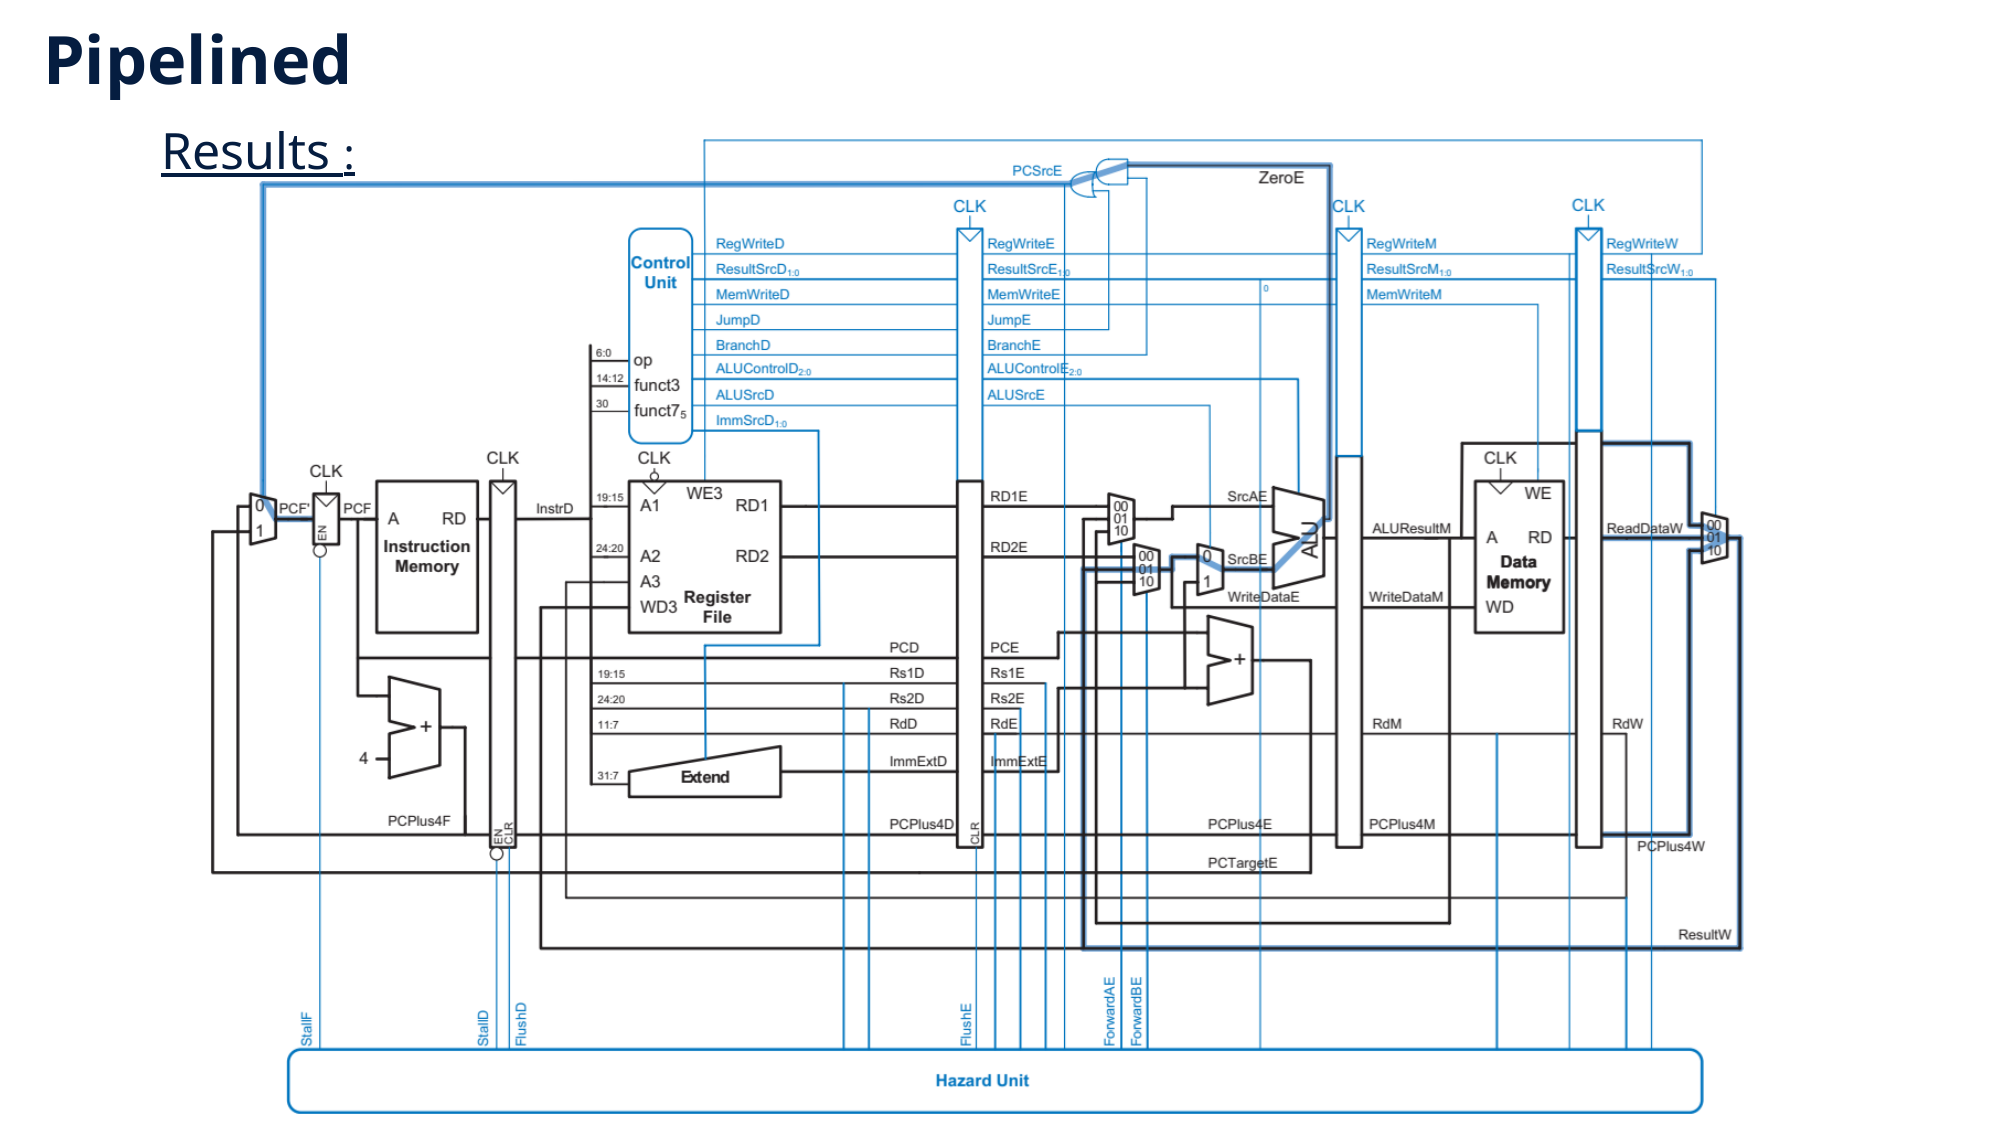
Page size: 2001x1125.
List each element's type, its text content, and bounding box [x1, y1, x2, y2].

text_box Pipelined [28, 10, 1078, 105]
picture [156, 126, 1812, 1125]
text_box Results : [28, 118, 884, 190]
